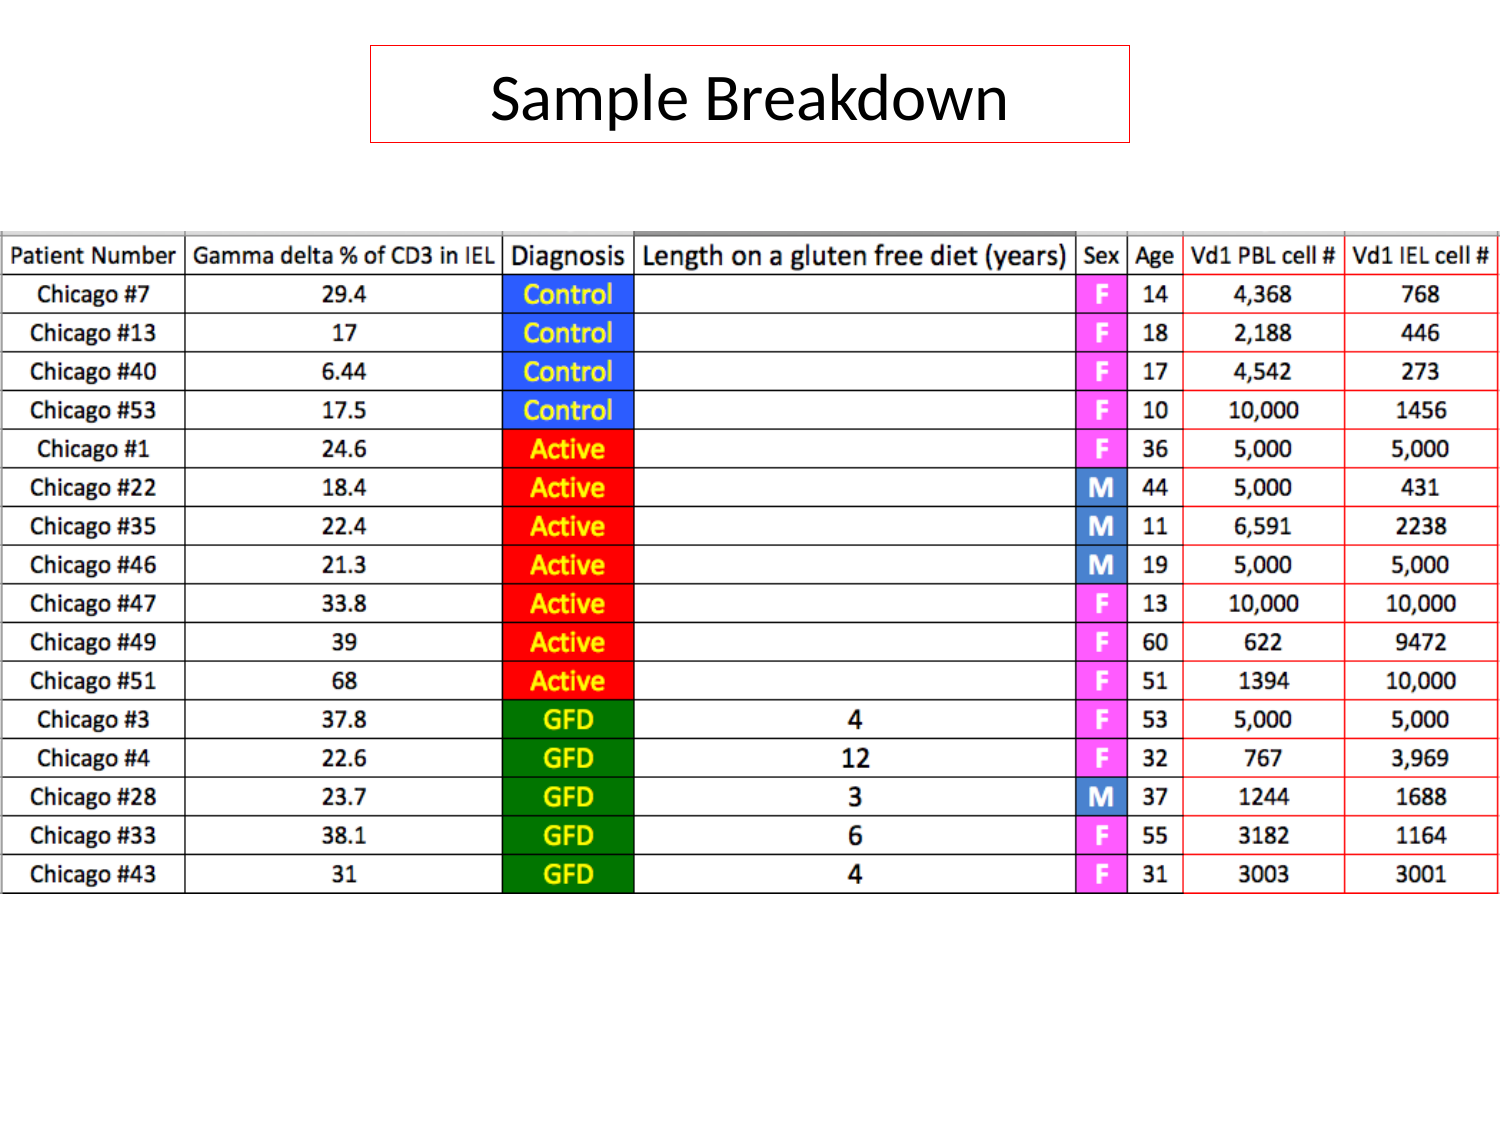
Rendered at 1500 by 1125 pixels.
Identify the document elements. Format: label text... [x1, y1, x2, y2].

title Sample Breakdown [370, 45, 1130, 143]
picture [0, 230, 1500, 894]
